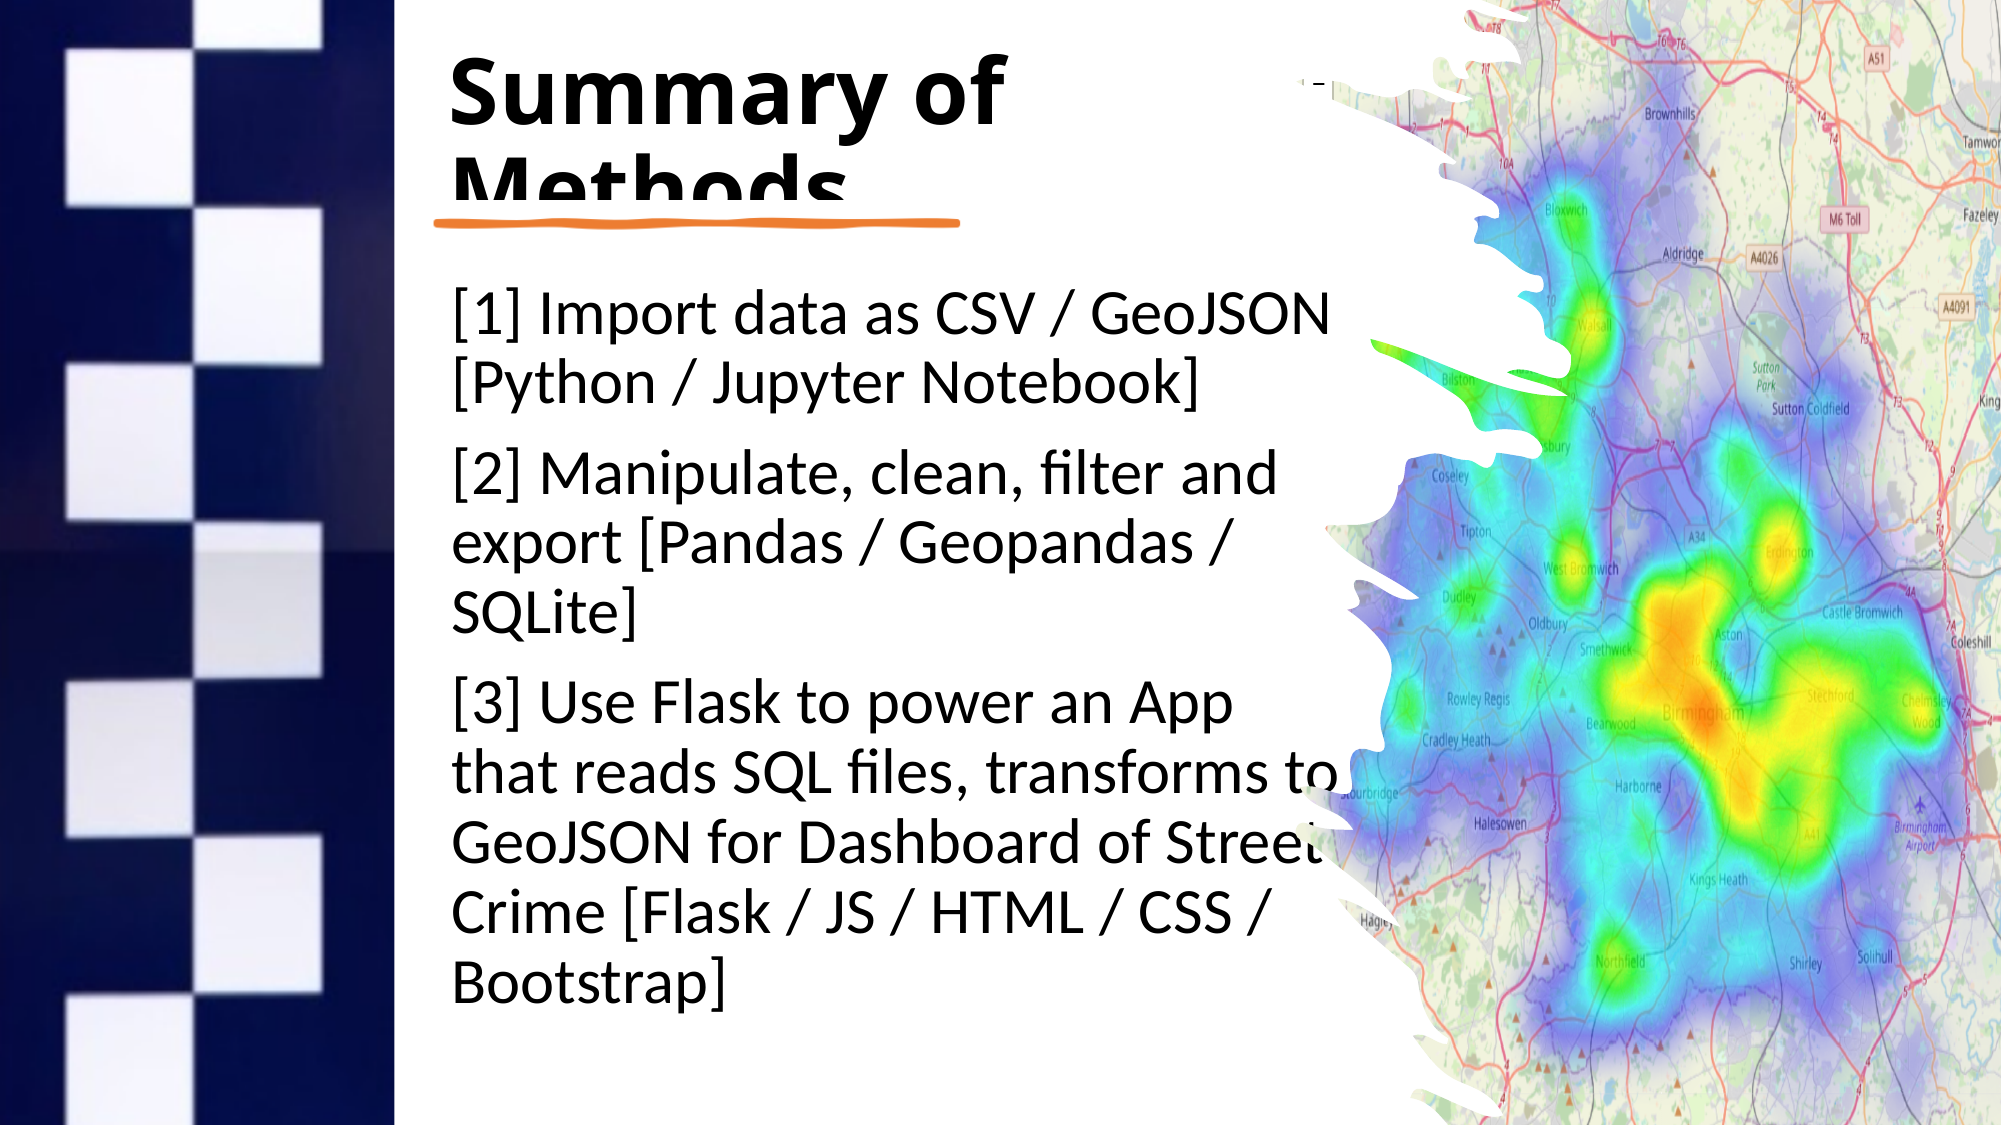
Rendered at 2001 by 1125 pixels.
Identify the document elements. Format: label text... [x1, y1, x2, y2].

title Summary of Methods [434, 0, 1295, 270]
picture [1295, 0, 2001, 1125]
picture [0, 0, 760, 1125]
list [1] Import data as CSV / GeoJSON [Python / Jupyter Notebook] [2] Manipulate, clean, filter and export [Pandas / Geopandas / SQLite] [3] Use Flask to power an App that reads SQL files, transforms to GeoJSON for Dashboard of Street Crime [Flask / JS / HTML / CSS / Bootstrap] [436, 270, 1295, 1083]
picture [396, 200, 1003, 270]
